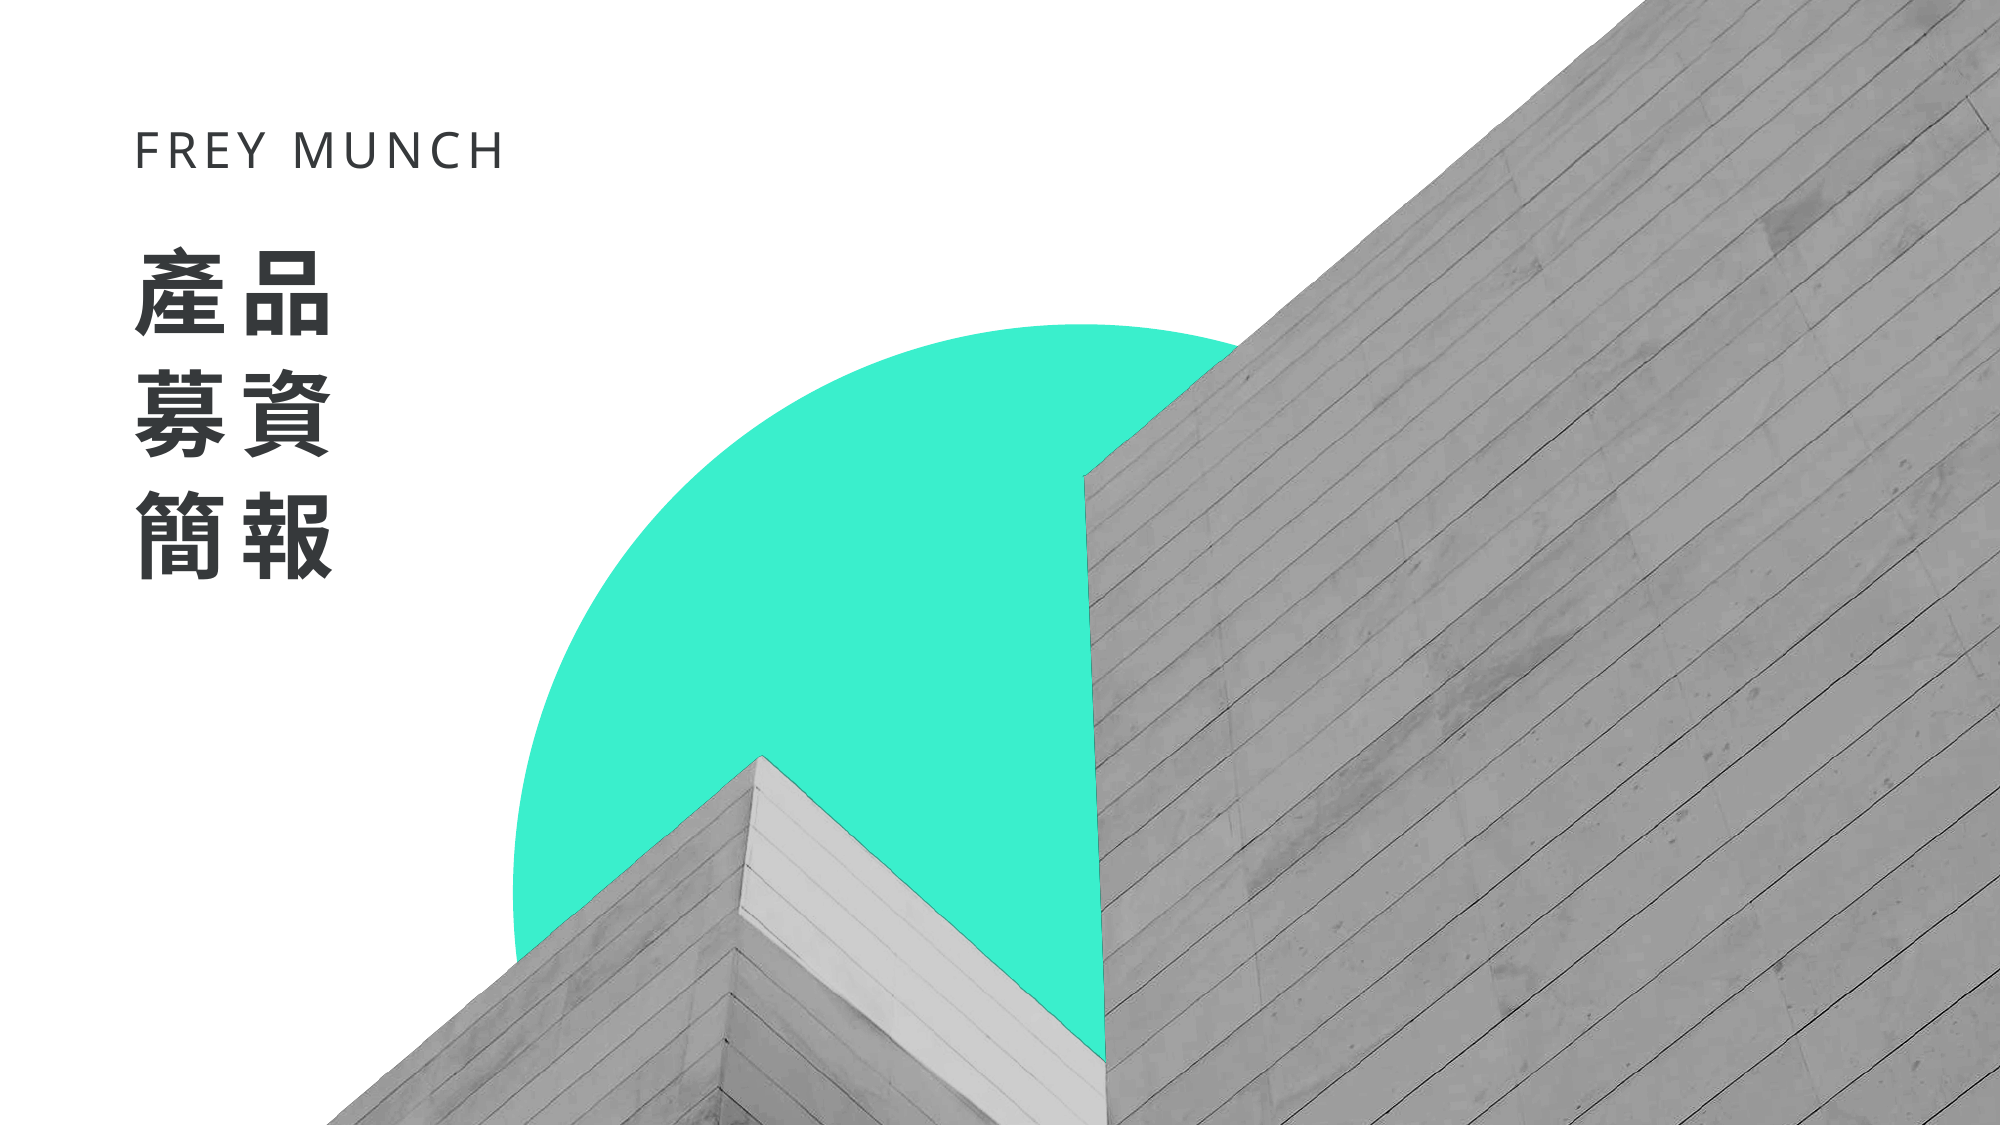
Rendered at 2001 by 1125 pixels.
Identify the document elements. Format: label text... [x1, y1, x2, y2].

title 產品 募資 簡報 [133, 229, 1243, 792]
picture [124, 0, 2000, 1125]
subtitle Frey Munch [133, 68, 1351, 214]
